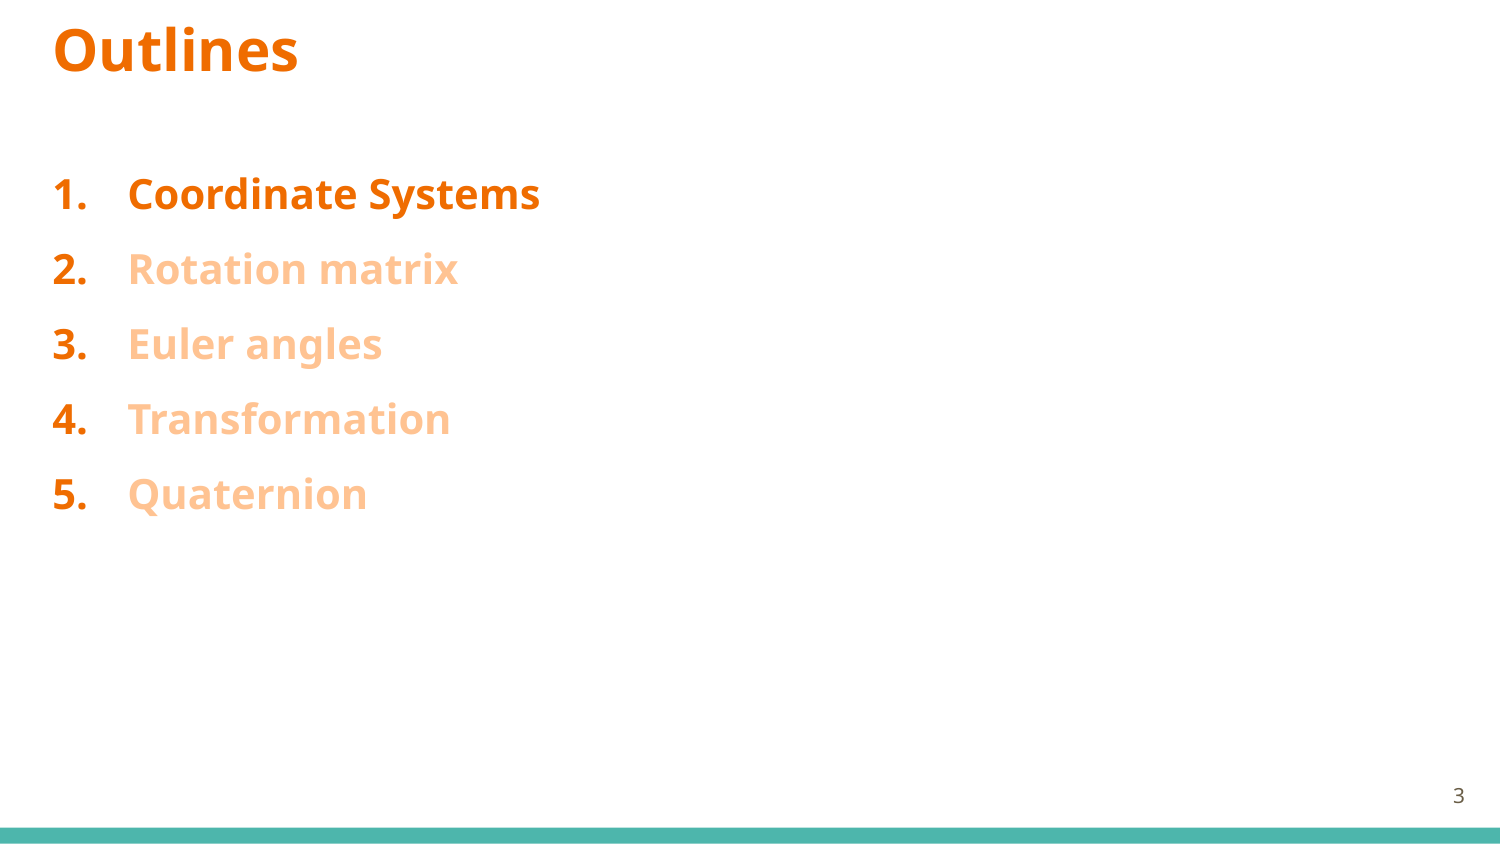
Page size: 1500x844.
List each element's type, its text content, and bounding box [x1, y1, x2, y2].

title Outlines [37, 0, 1045, 114]
slide_number 3 [1389, 764, 1480, 830]
text_box Coordinate Systems Rotation matrix Euler angles Transformation Quaternion [37, 135, 659, 526]
